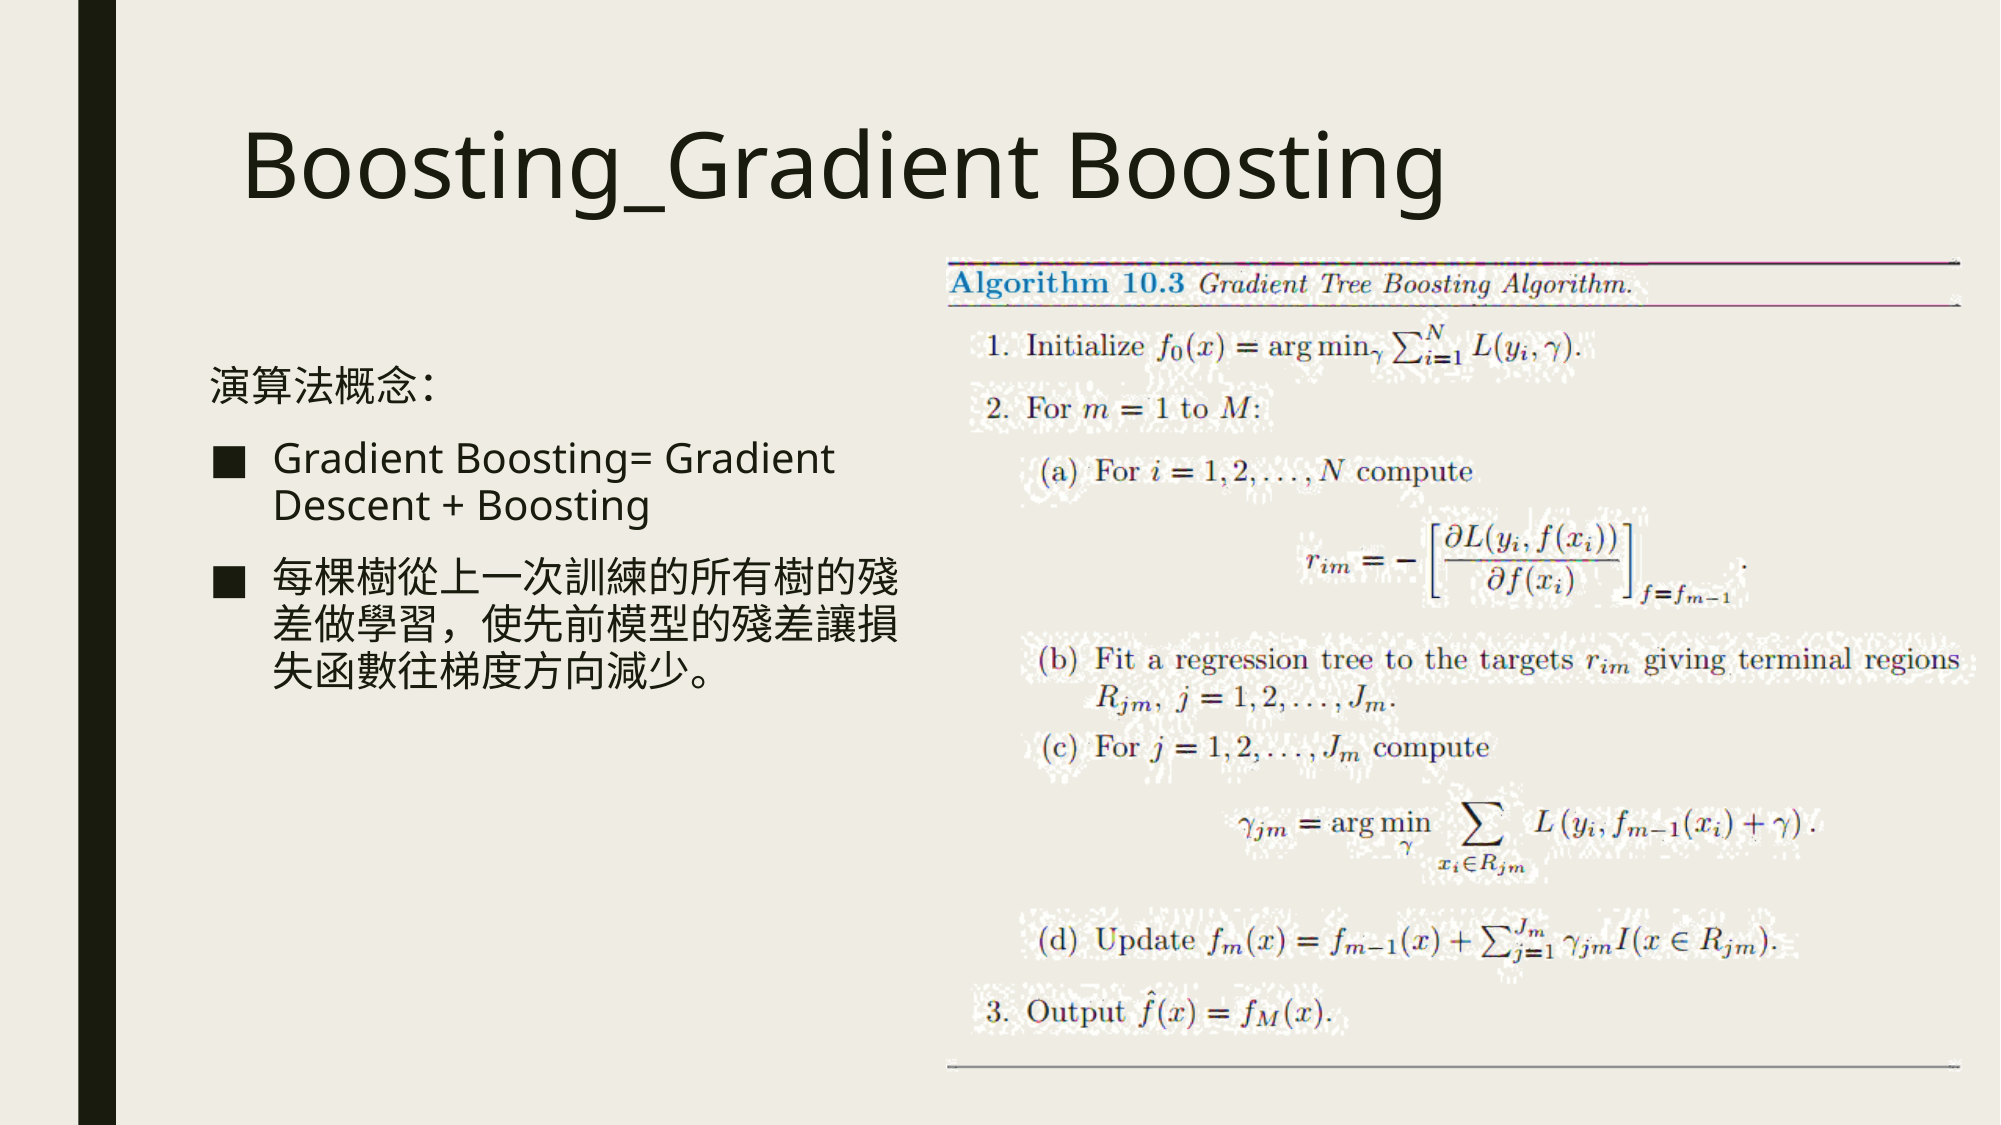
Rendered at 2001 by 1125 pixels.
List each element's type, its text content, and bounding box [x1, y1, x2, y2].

picture [946, 257, 1976, 1075]
list 演算法概念： Gradient Boosting= Gradient Descent + Boosting 每棵樹從上一次訓練的所有樹的殘差做學習，使先前模型的殘差讓損失函數往梯度方向減少。 [194, 356, 917, 944]
title Boosting_Gradient Boosting [225, 112, 1800, 357]
